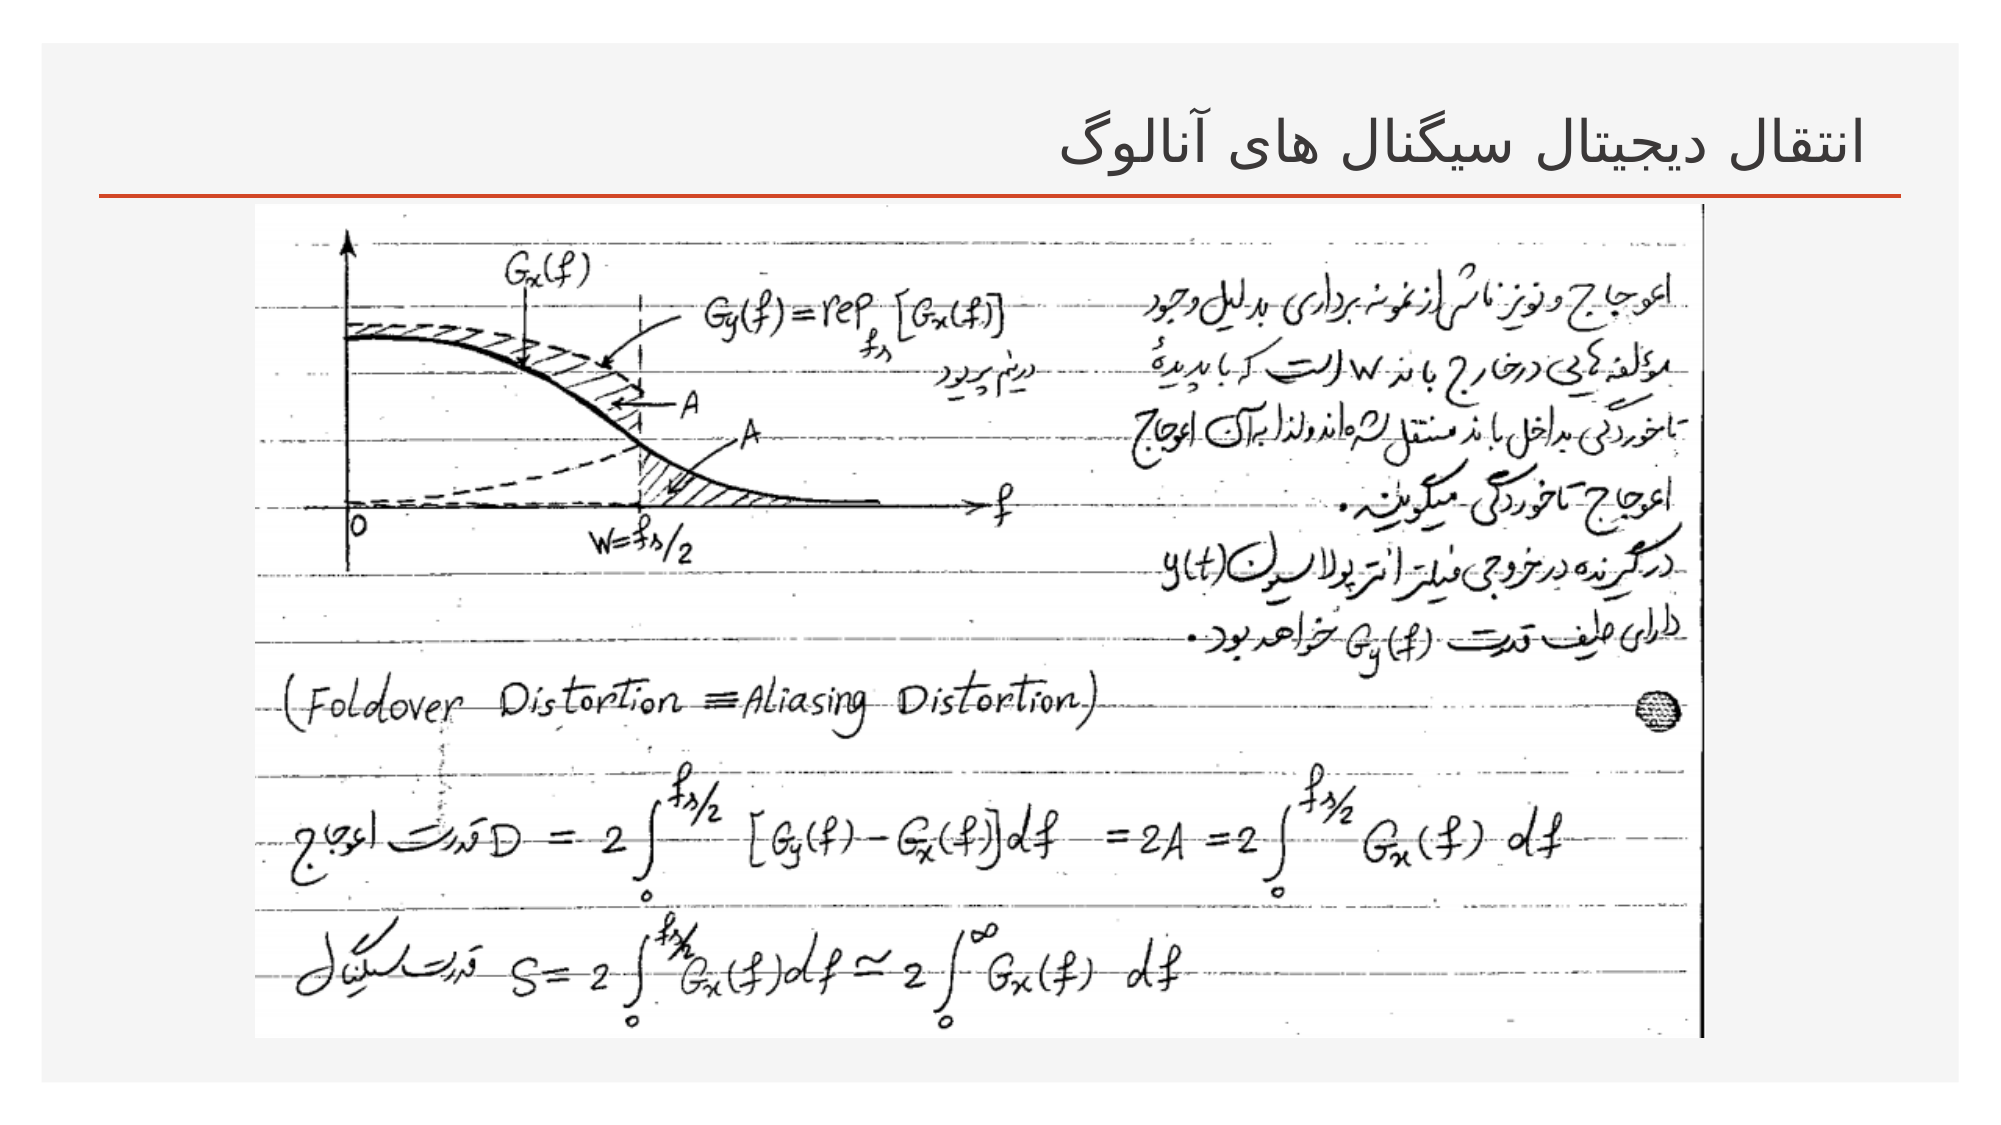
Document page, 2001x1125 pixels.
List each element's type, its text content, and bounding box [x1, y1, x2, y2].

picture [255, 204, 1706, 1038]
title انتقال دیجیتال سیگنال های آنالوگ [754, 77, 1883, 182]
